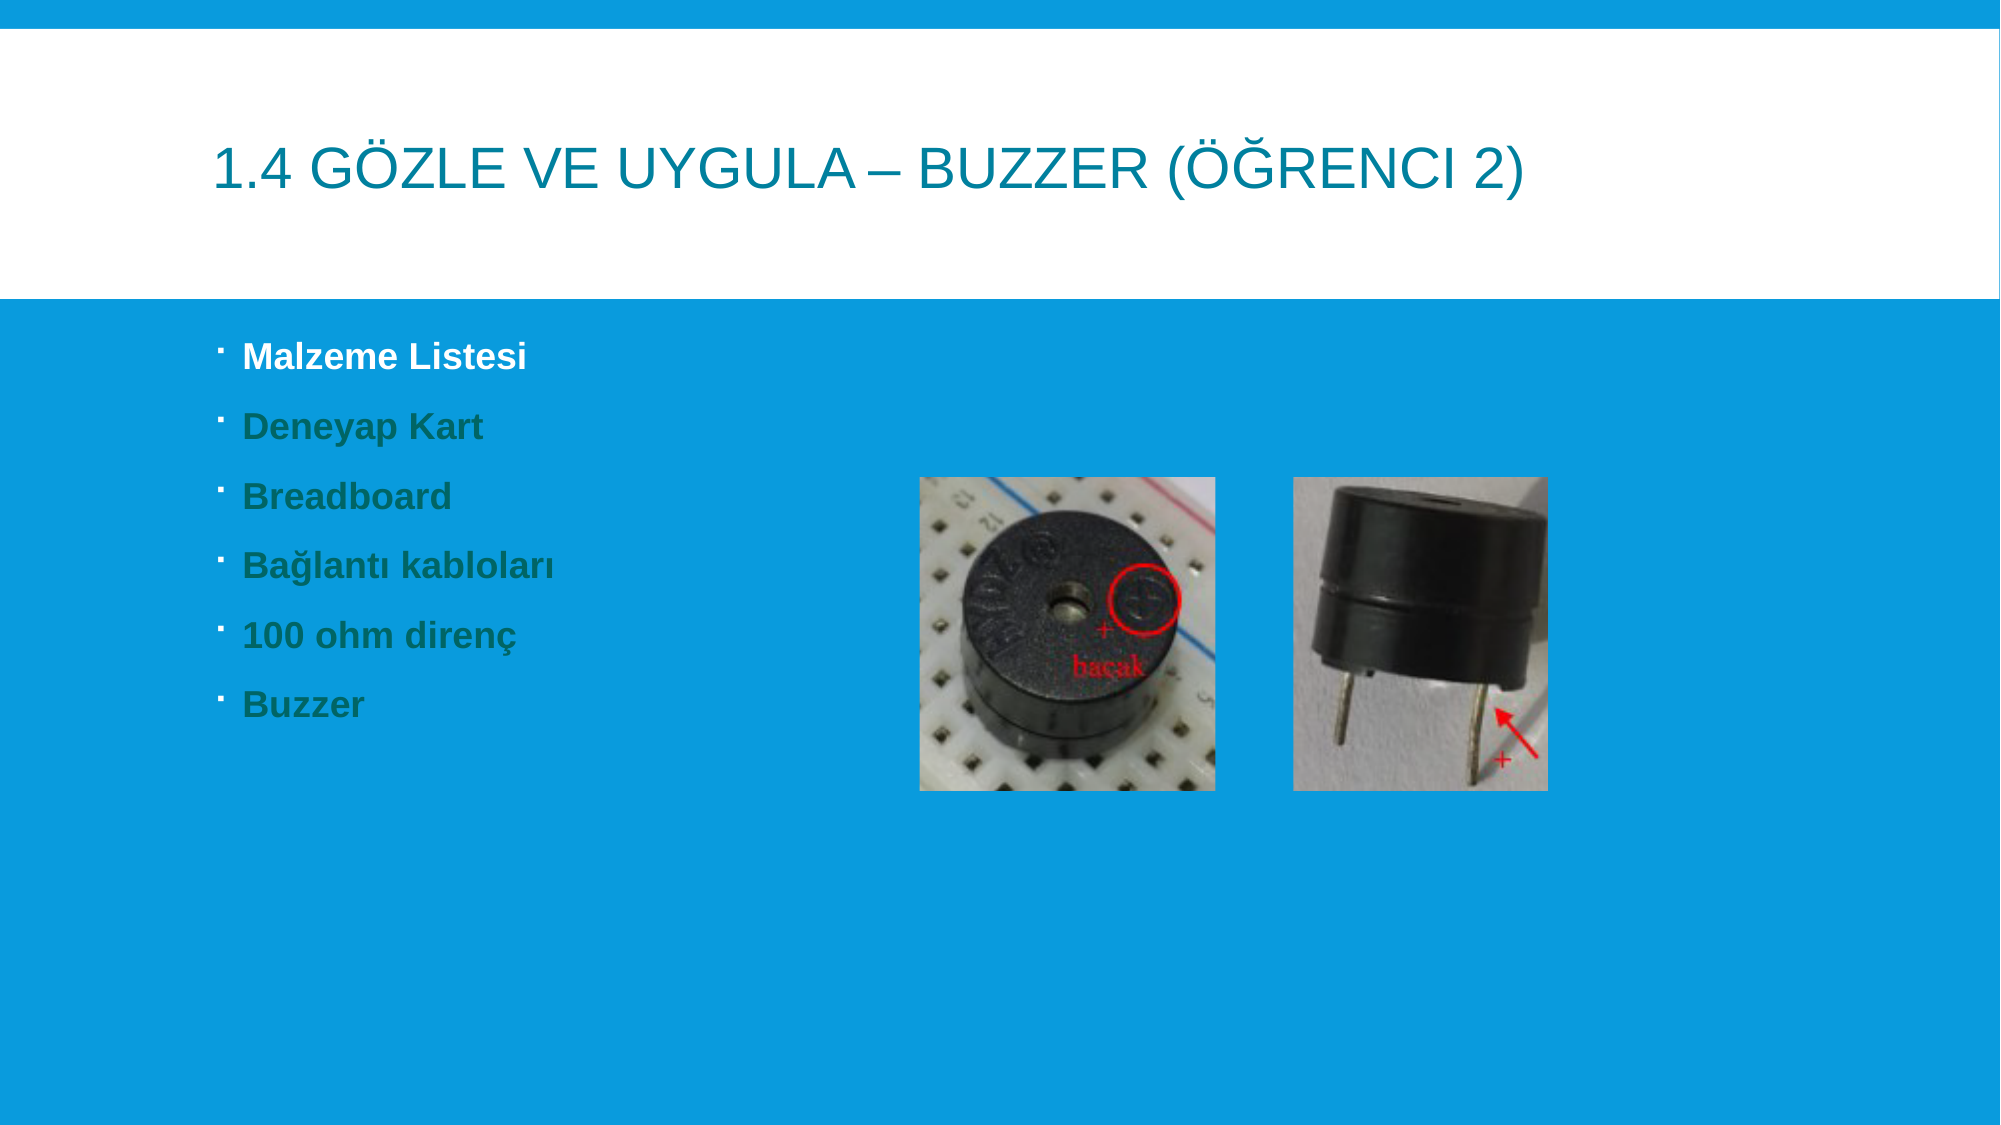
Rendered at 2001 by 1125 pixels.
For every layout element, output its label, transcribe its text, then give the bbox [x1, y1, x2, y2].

list Malzeme Listesi Deneyap Kart Breadboard Bağlantı kabloları 100 ohm direnç Buzzer [197, 329, 1803, 1020]
title 1.4 Gözle ve Uygula – Buzzer (Öğrenci 2) [197, 46, 1803, 295]
picture [1294, 478, 1547, 790]
picture [920, 478, 1215, 790]
